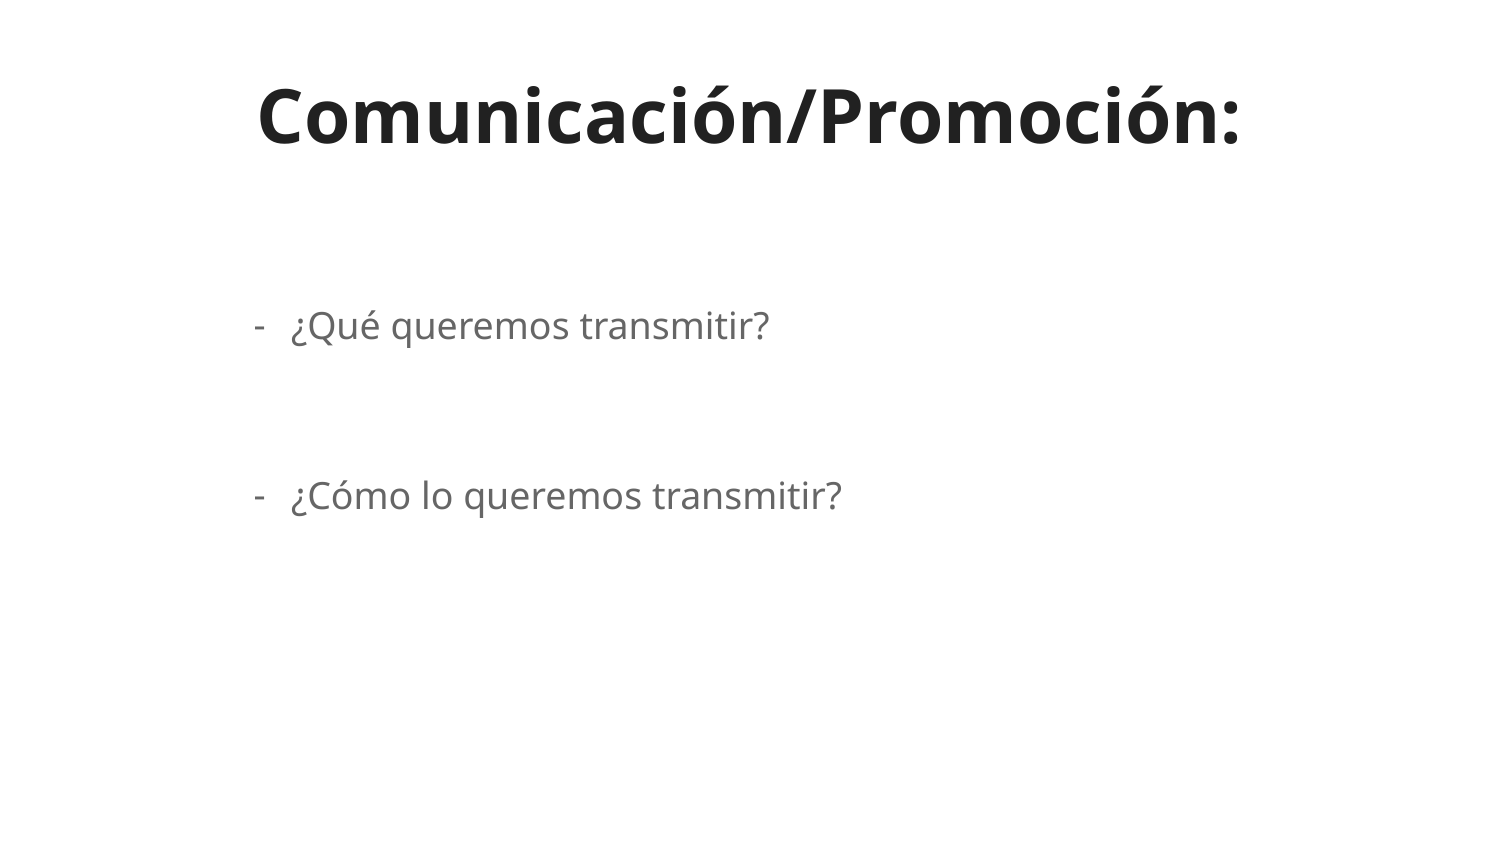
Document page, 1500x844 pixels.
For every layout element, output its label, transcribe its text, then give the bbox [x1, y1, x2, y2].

title Comunicación/Promoción: [51, 48, 1449, 180]
list ¿Qué queremos transmitir? ¿Cómo lo queremos transmitir? [51, 201, 1449, 750]
